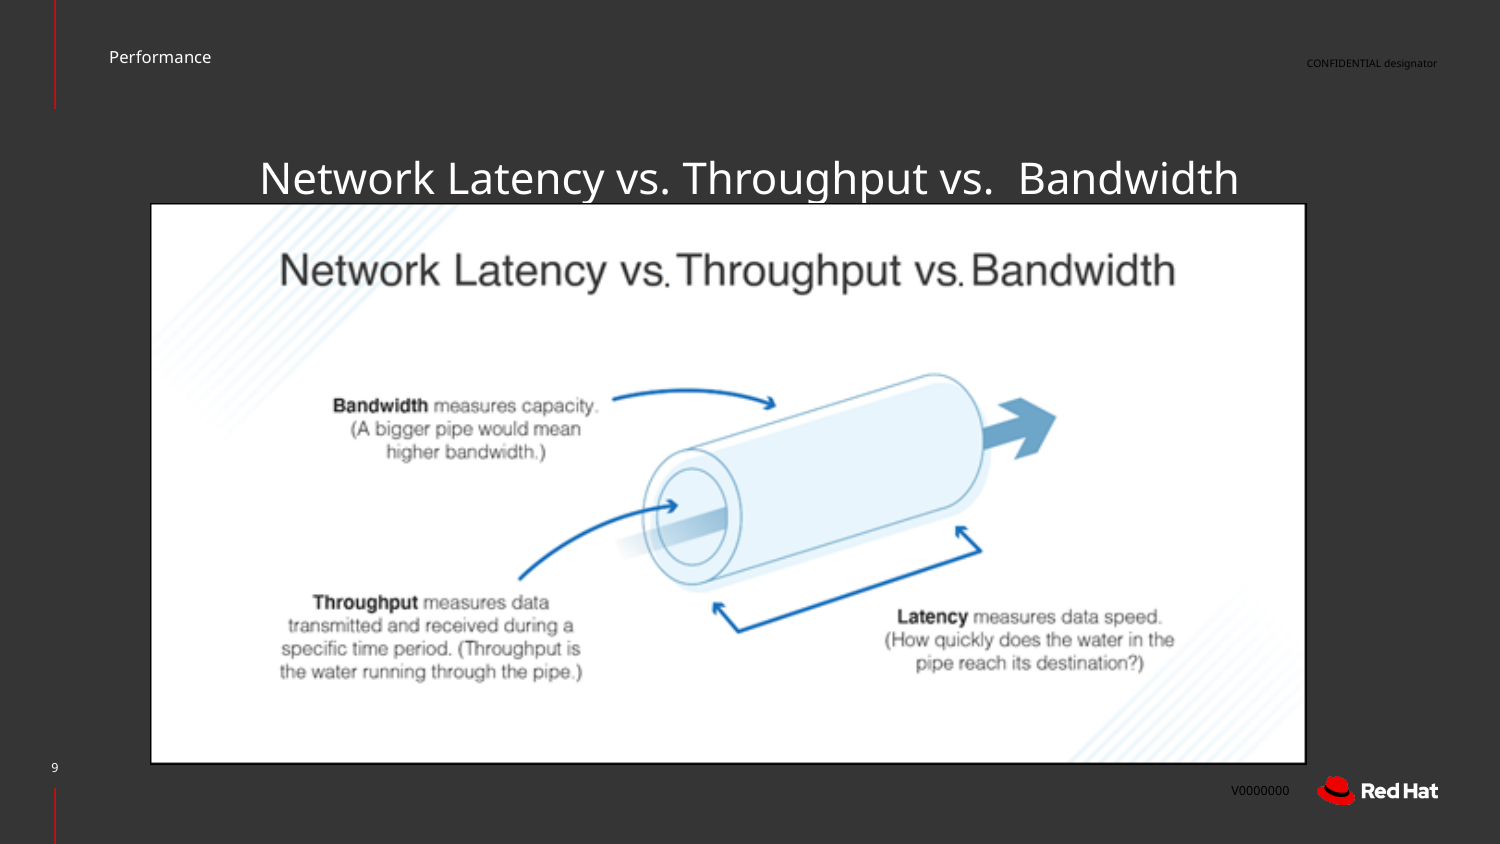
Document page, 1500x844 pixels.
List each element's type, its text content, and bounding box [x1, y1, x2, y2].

picture [1317, 776, 1438, 805]
slide_number ‹#› [10, 759, 101, 777]
title Network Latency vs. Throughput vs. Bandwidth [108, 135, 1392, 204]
picture [150, 203, 1307, 766]
subtitle Performance [55, 6, 689, 108]
